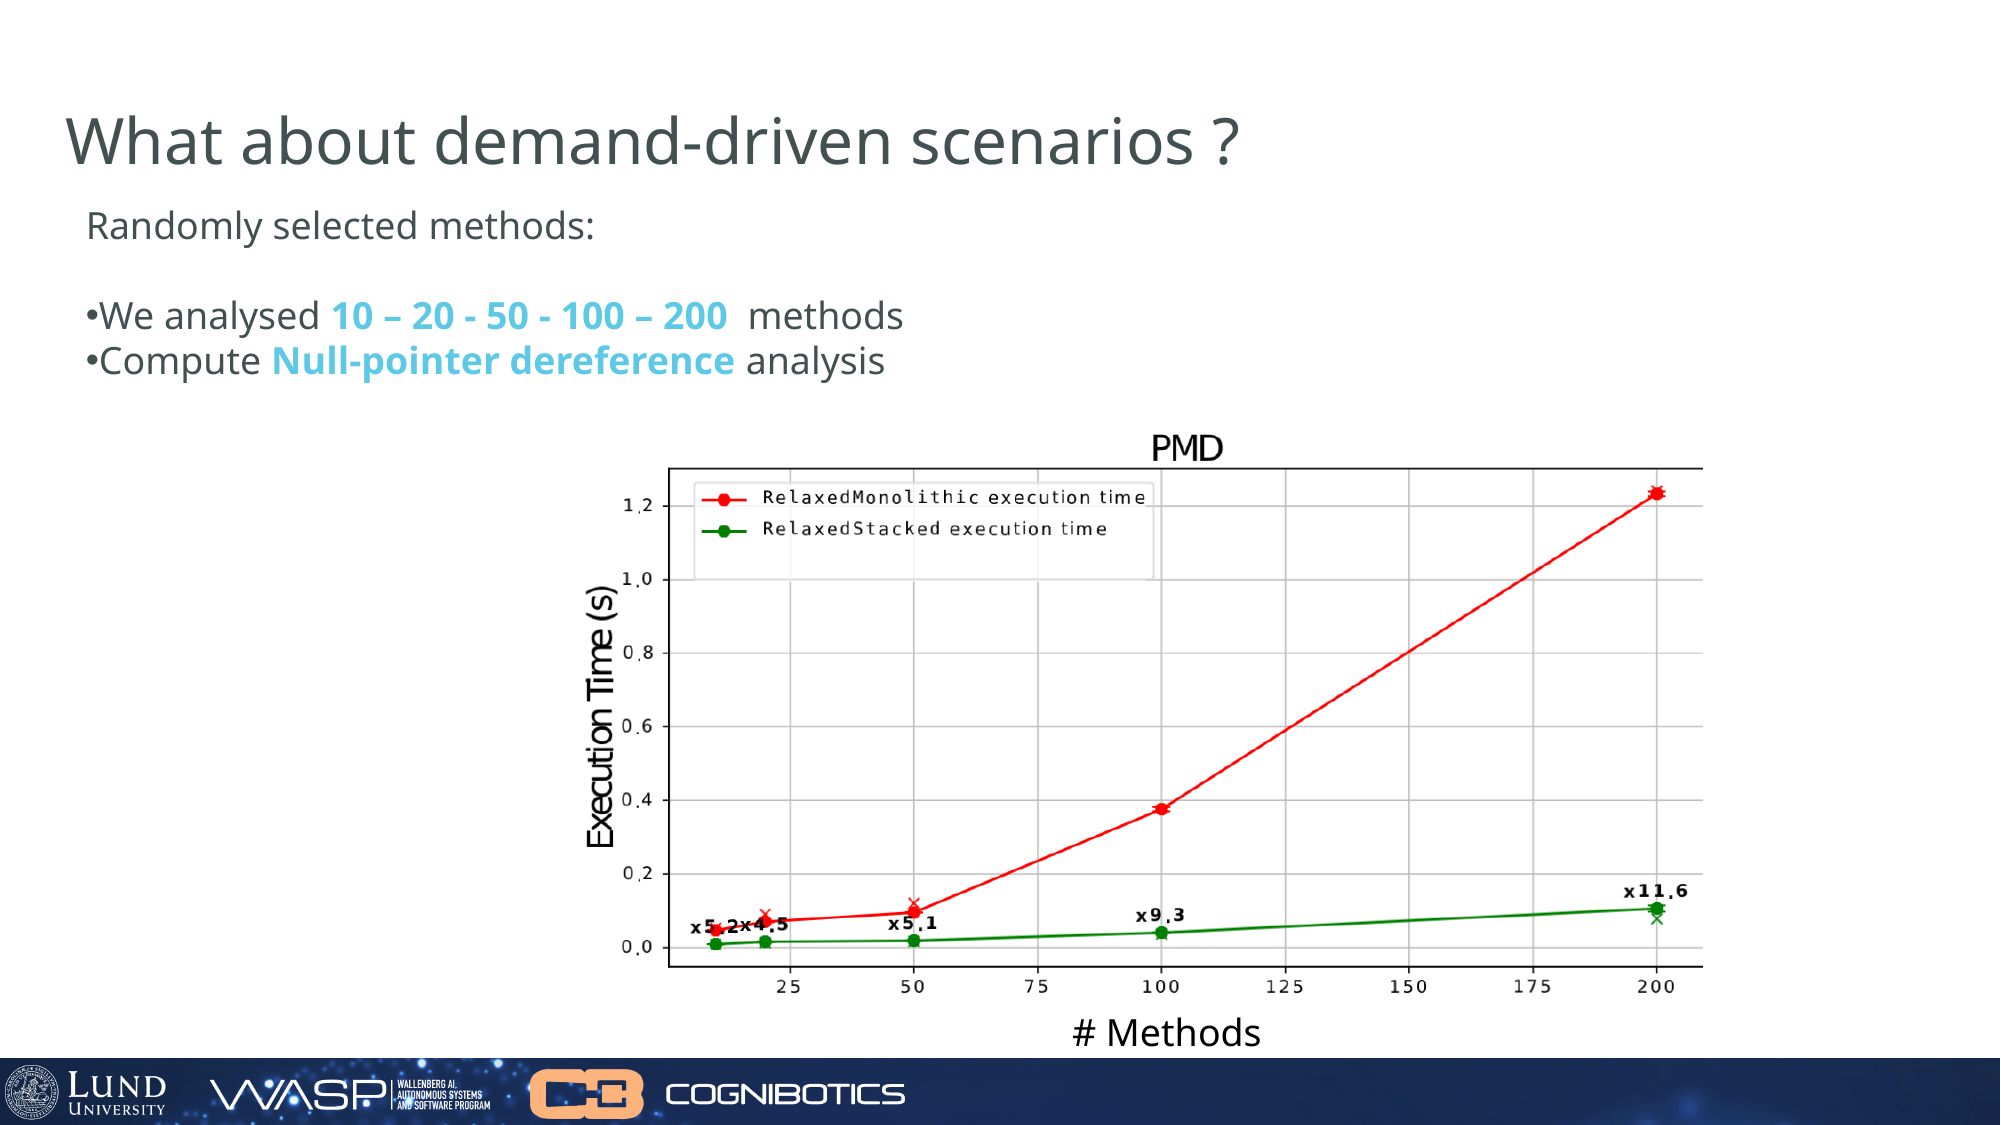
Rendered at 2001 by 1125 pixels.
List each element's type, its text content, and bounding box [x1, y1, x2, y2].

title What about demand-driven scenarios ? [50, 70, 248, 219]
picture [0, 0, 2000, 1125]
text_box Randomly selected methods: We analysed 10 – 20 - 50 - 100 – 200 methods Compute Null-pointer dereference analysis [71, 194, 248, 389]
